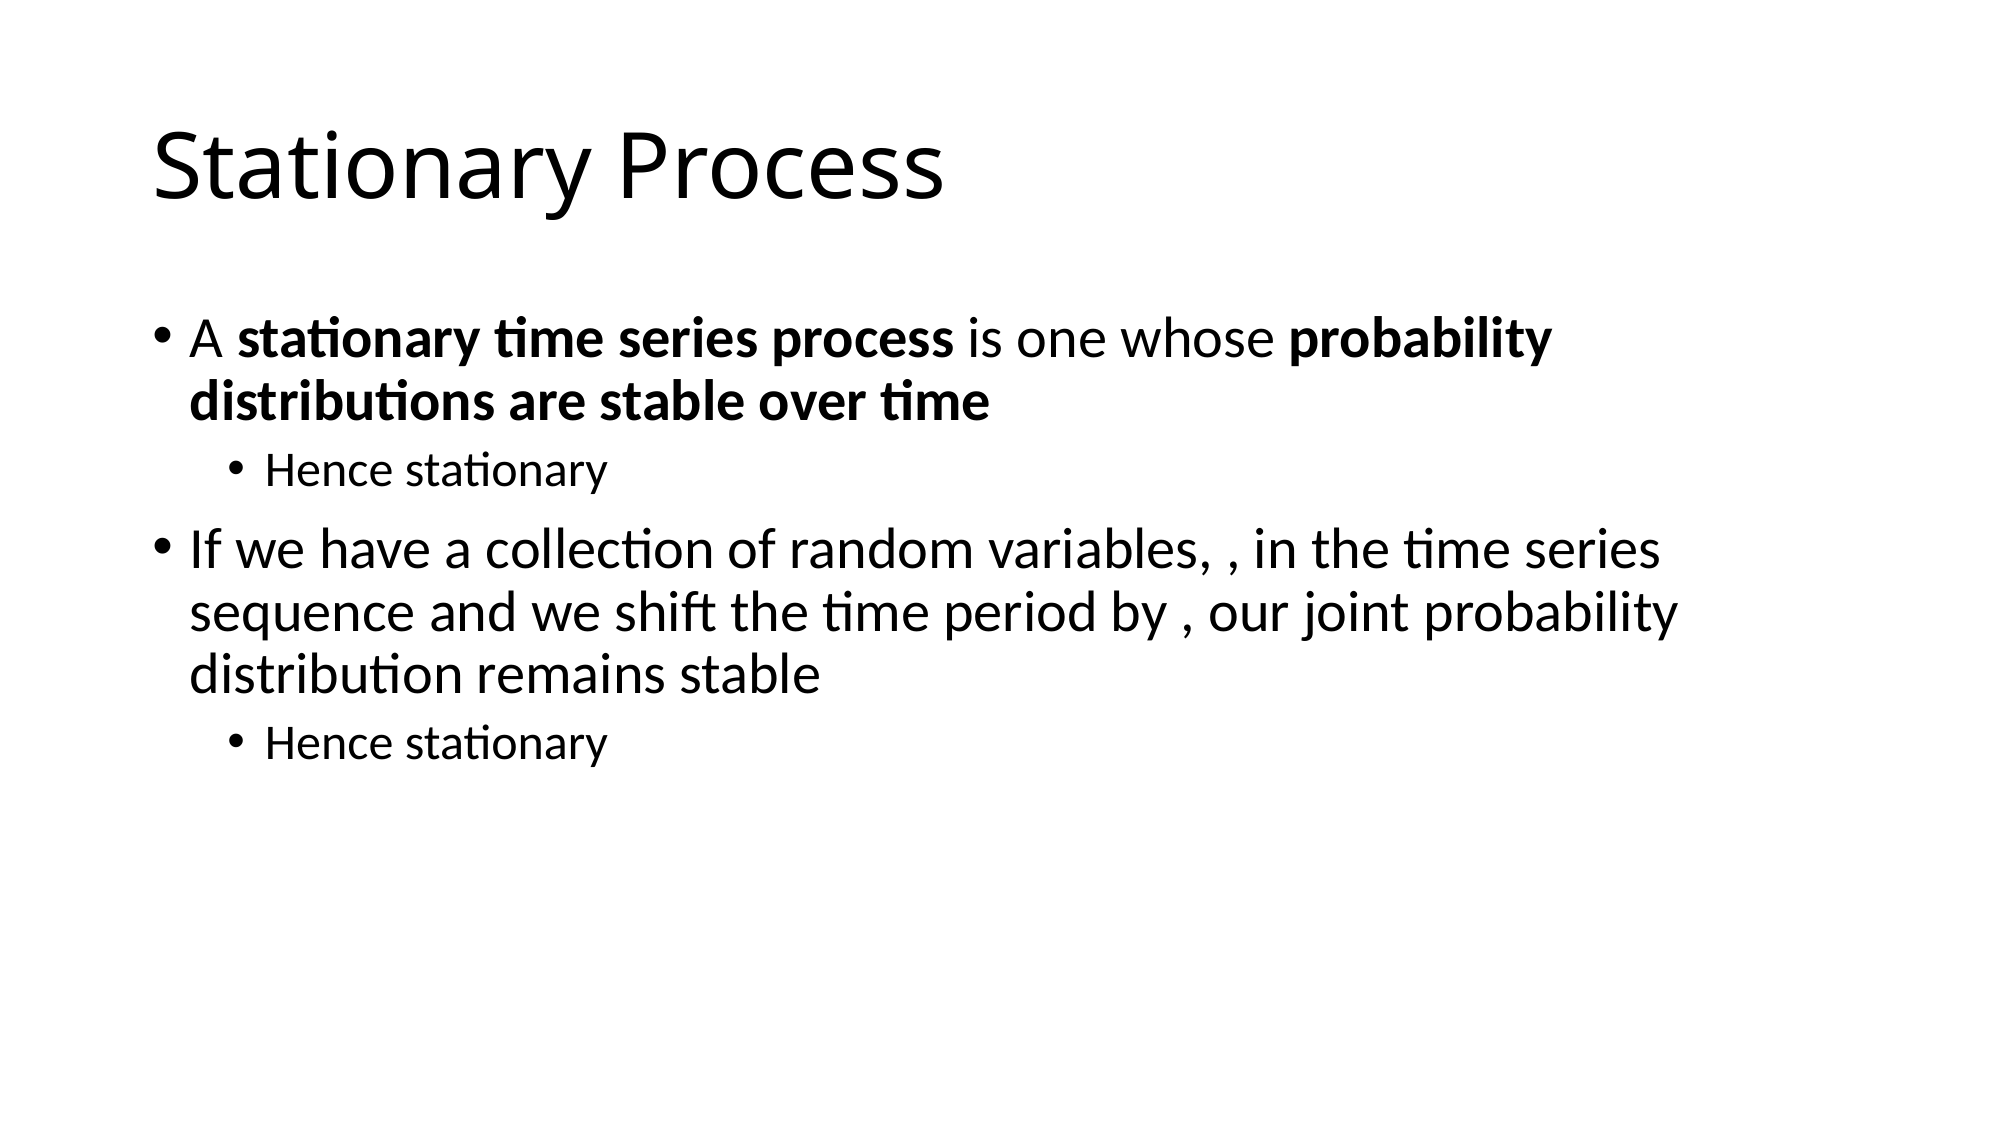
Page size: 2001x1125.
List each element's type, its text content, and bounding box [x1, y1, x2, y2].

title Stationary Process [137, 59, 1863, 278]
